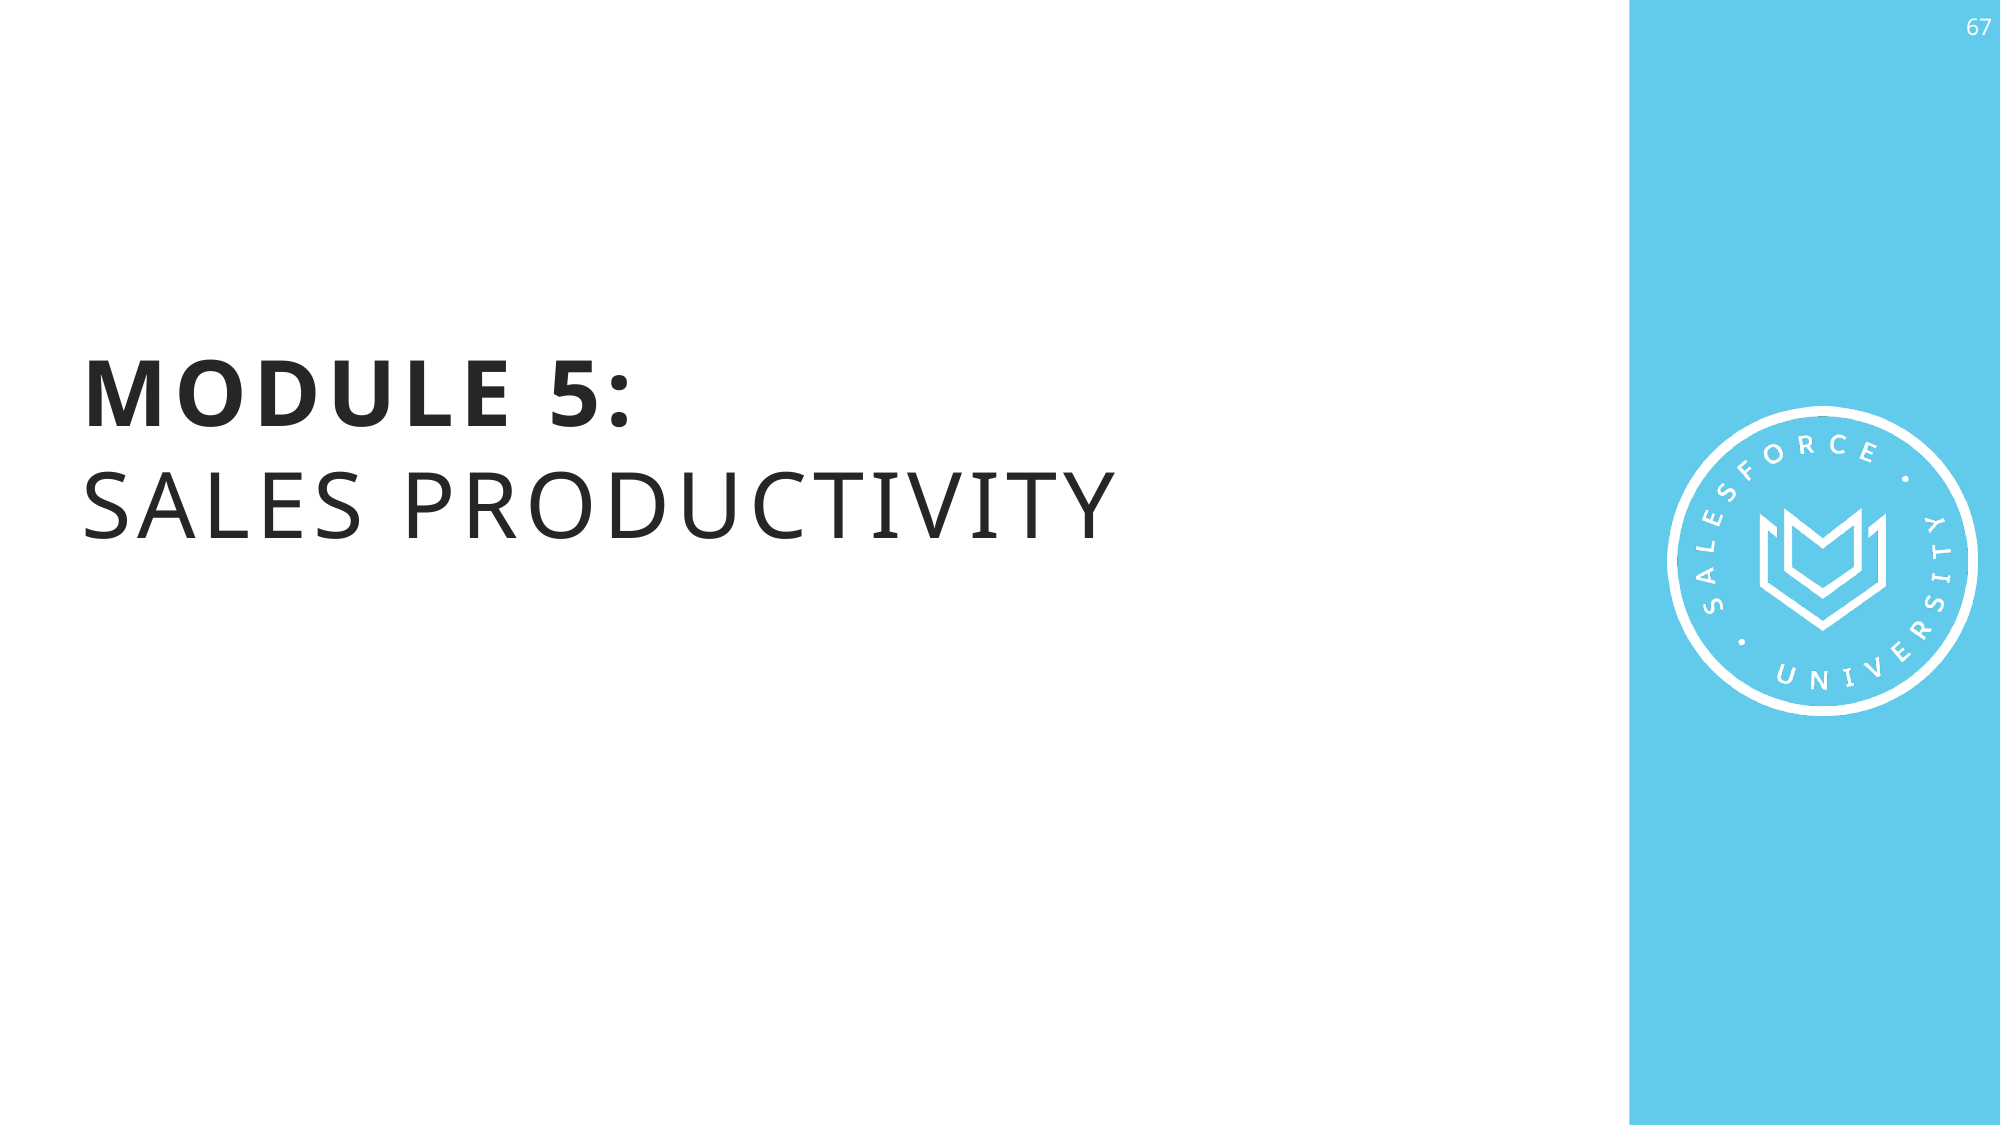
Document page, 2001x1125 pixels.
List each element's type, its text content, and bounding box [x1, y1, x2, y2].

picture [1667, 406, 1978, 716]
slide_number 67 [1922, 12, 2000, 44]
list Module 5: Sales Productivity [66, 105, 1364, 804]
